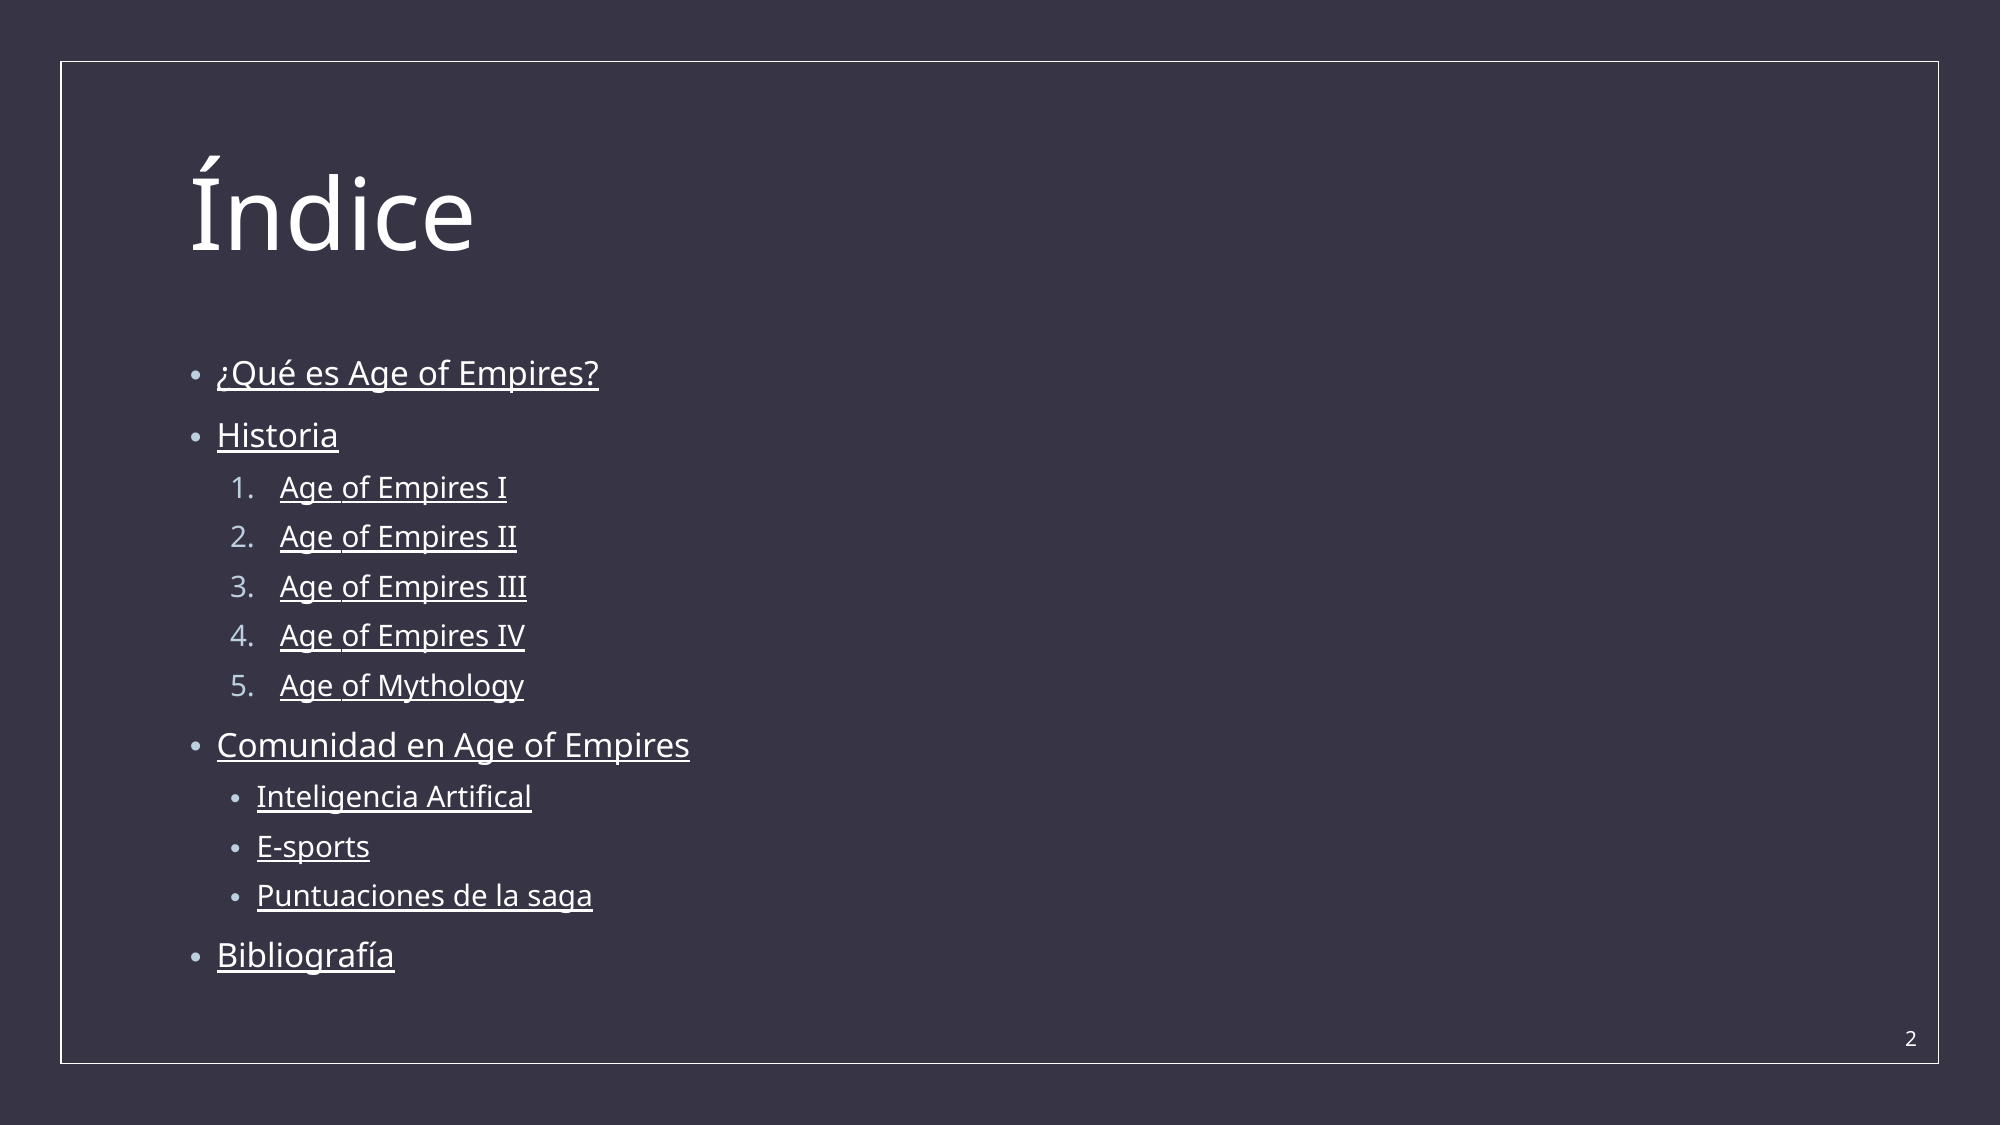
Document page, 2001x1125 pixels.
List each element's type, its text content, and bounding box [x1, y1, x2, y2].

list ¿Qué es Age of Empires? Historia Age of Empires I Age of Empires II Age of Empires III Age of Empires IV Age of Mythology Comunidad en Age of Empires Inteligencia Artifical E-sports Puntuaciones de la saga Bibliografía [174, 345, 1825, 990]
slide_number 2 [1692, 1019, 1932, 1062]
title Índice [174, 105, 1825, 331]
